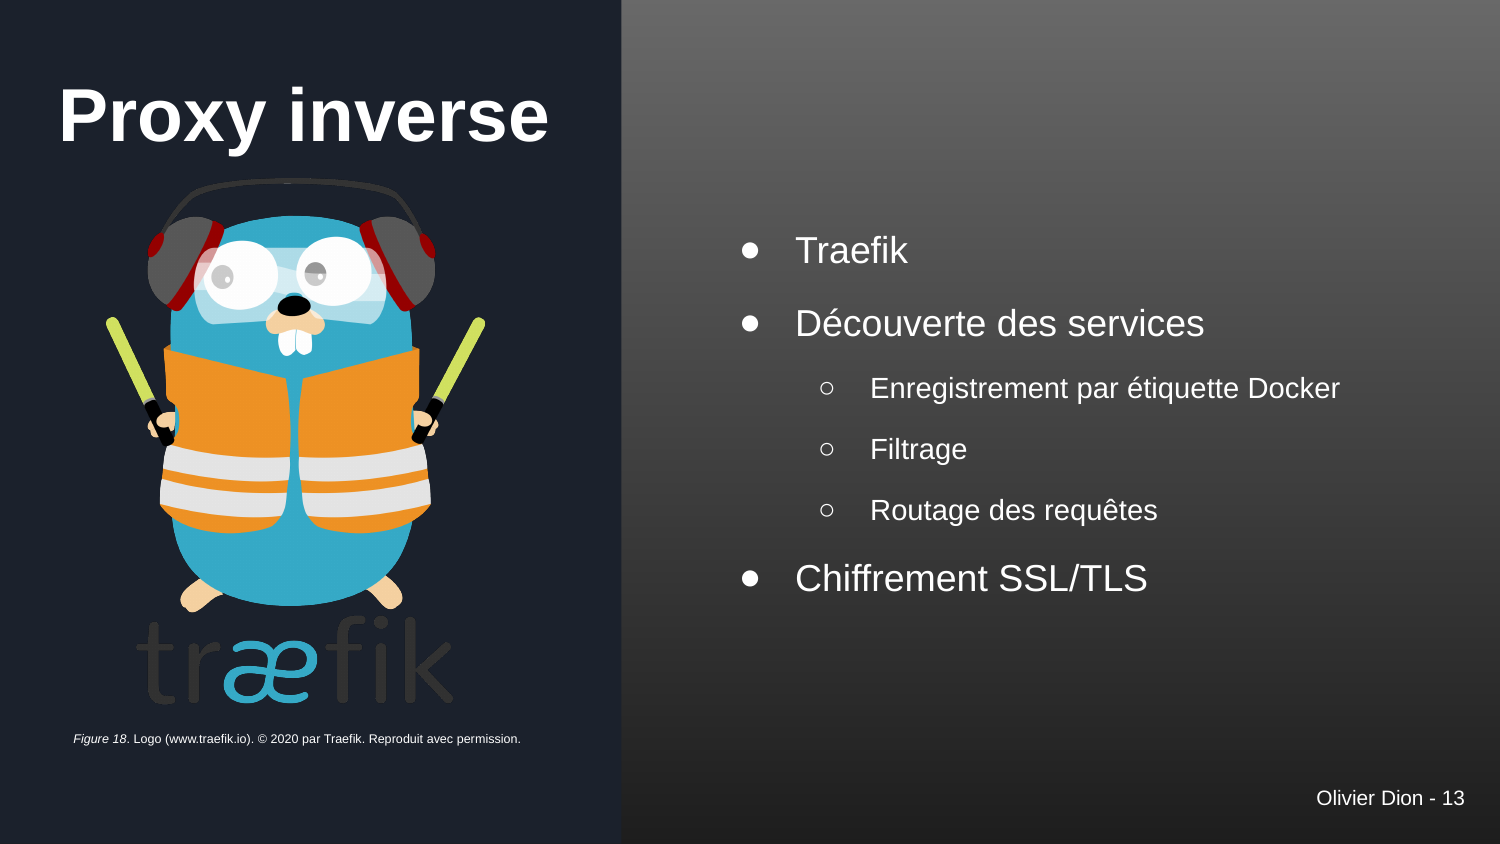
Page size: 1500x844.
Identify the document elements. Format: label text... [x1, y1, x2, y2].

slide_number Olivier Dion - 13 [1285, 764, 1480, 830]
picture [102, 174, 490, 708]
title Proxy inverse [43, 51, 590, 180]
list Traefik Découverte des services Enregistrement par étiquette Docker Filtrage Routage des requêtes Chiffrement SSL/TLS [705, 204, 1429, 640]
text_box Figure 18. Logo (www.traefik.io). © 2020 par Traefik. Reproduit avec permission. [56, 715, 539, 765]
